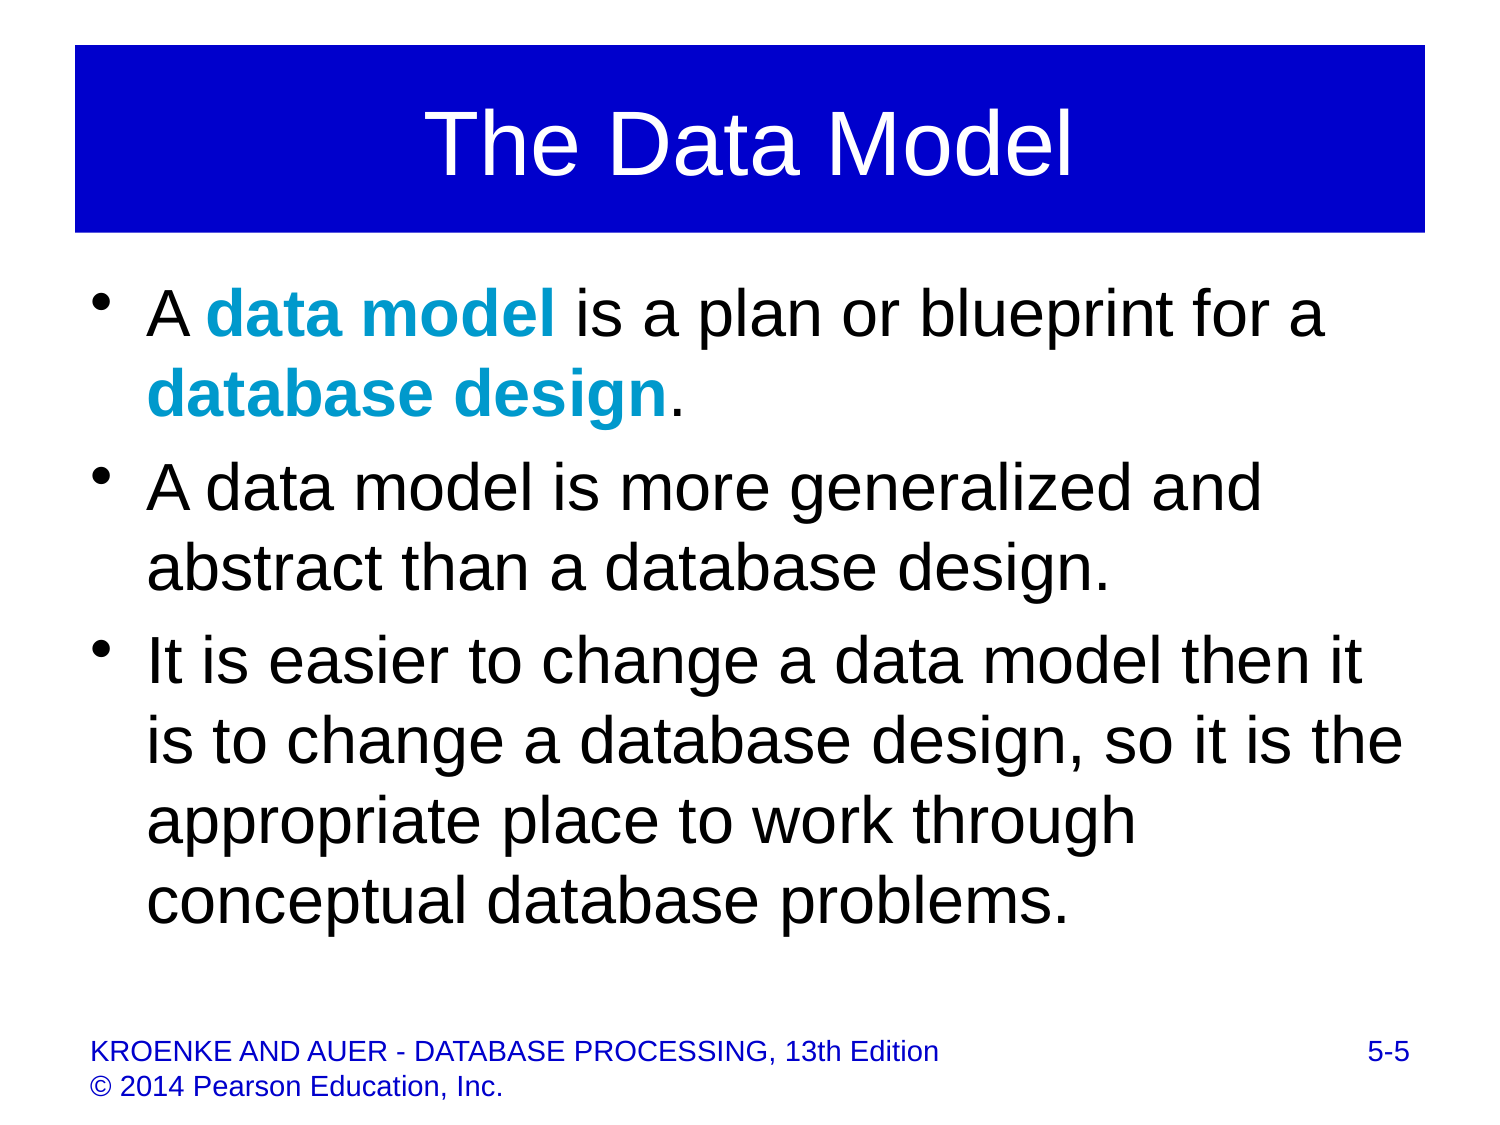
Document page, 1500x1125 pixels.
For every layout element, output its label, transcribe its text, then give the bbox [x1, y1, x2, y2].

footer KROENKE AND AUER - DATABASE PROCESSING, 13th Edition © 2014 Pearson Education, Inc. [74, 1024, 976, 1104]
list A data model is a plan or blueprint for a database design. A data model is more generalized and abstract than a database design. It is easier to change a data model then it is to change a database design, so it is the appropriate place to work through conceptual database problems. [75, 262, 1425, 1005]
title The Data Model [75, 45, 1425, 233]
slide_number 5-5 [1074, 1024, 1426, 1103]
